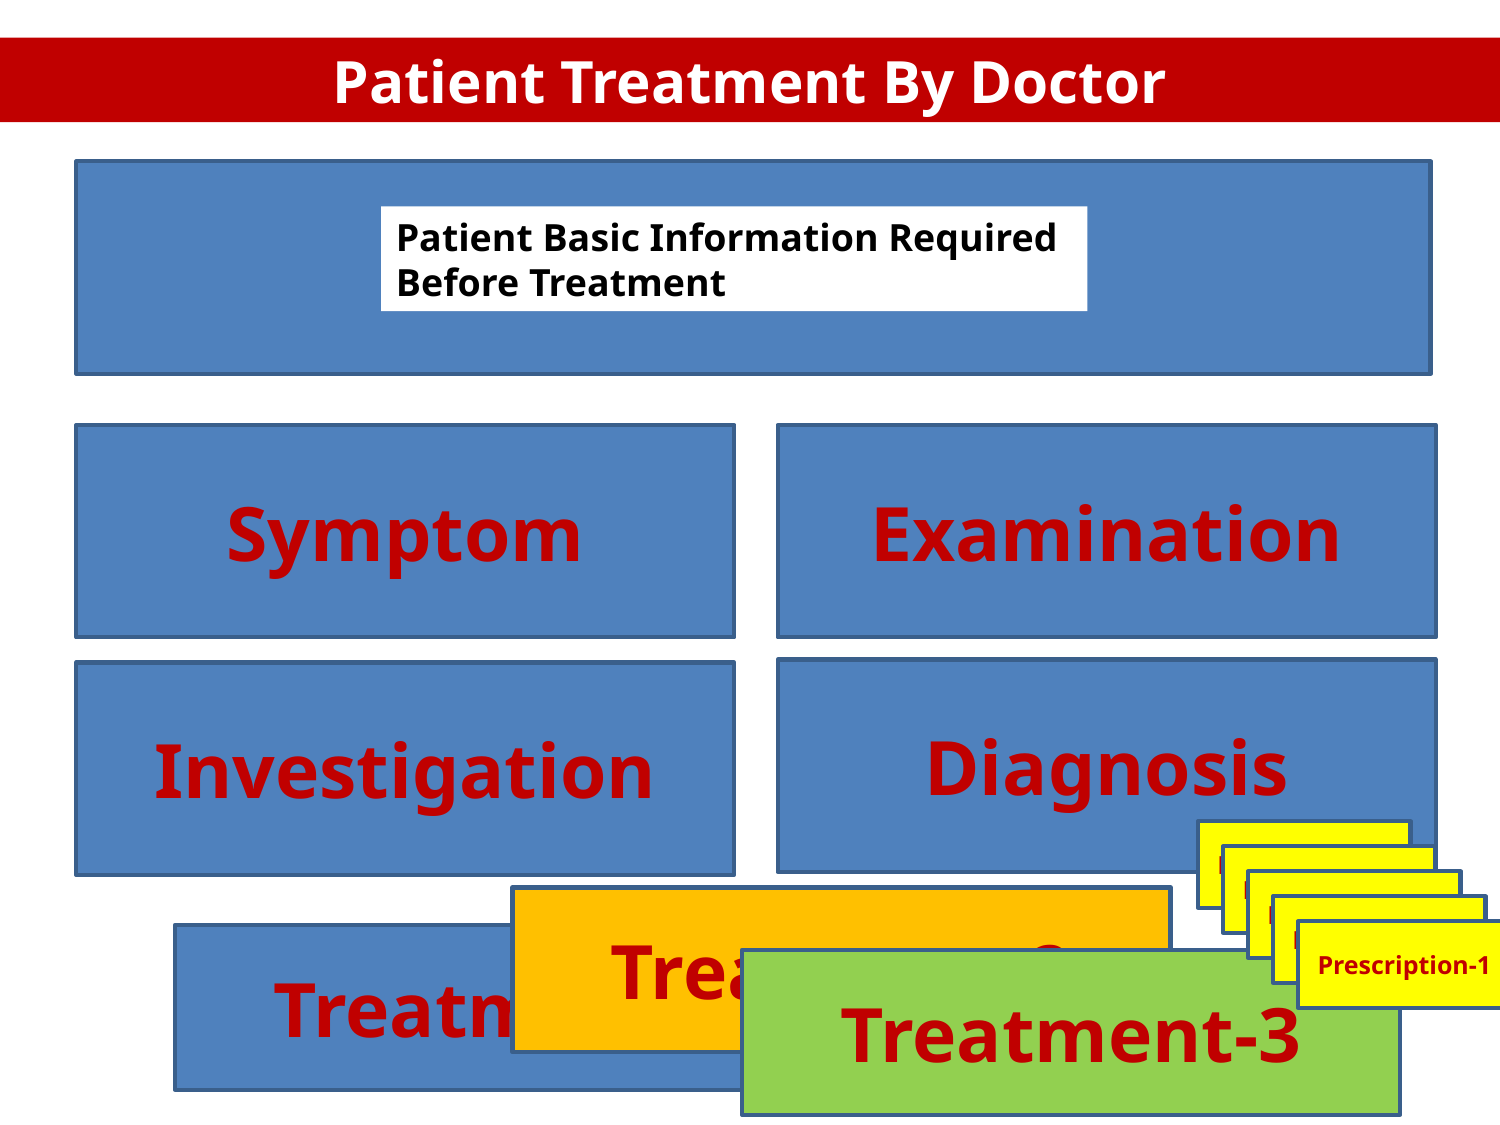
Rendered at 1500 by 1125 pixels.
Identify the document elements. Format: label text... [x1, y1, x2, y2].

text_box Diagnosis [776, 657, 1438, 874]
text_box [74, 159, 1433, 376]
text_box Treatment-2 [510, 885, 1173, 1054]
text_box Treatment-3 [740, 948, 1402, 1117]
text_box Patient Basic Information Required Before Treatment [381, 206, 1088, 312]
text_box Prescription-1 [1246, 869, 1463, 960]
text_box Prescription-1 [1296, 919, 1500, 1010]
text_box Examination [776, 423, 1438, 639]
text_box Prescription-1 [1221, 844, 1438, 935]
text_box Prescription-1 [1196, 819, 1413, 910]
text_box Prescription-1 [1271, 894, 1488, 985]
text_box Treatment-1 [173, 923, 740, 1092]
text_box Symptom [74, 423, 736, 639]
text_box Investigation [74, 660, 736, 877]
text_box Patient Treatment By Doctor [0, 37, 1500, 123]
